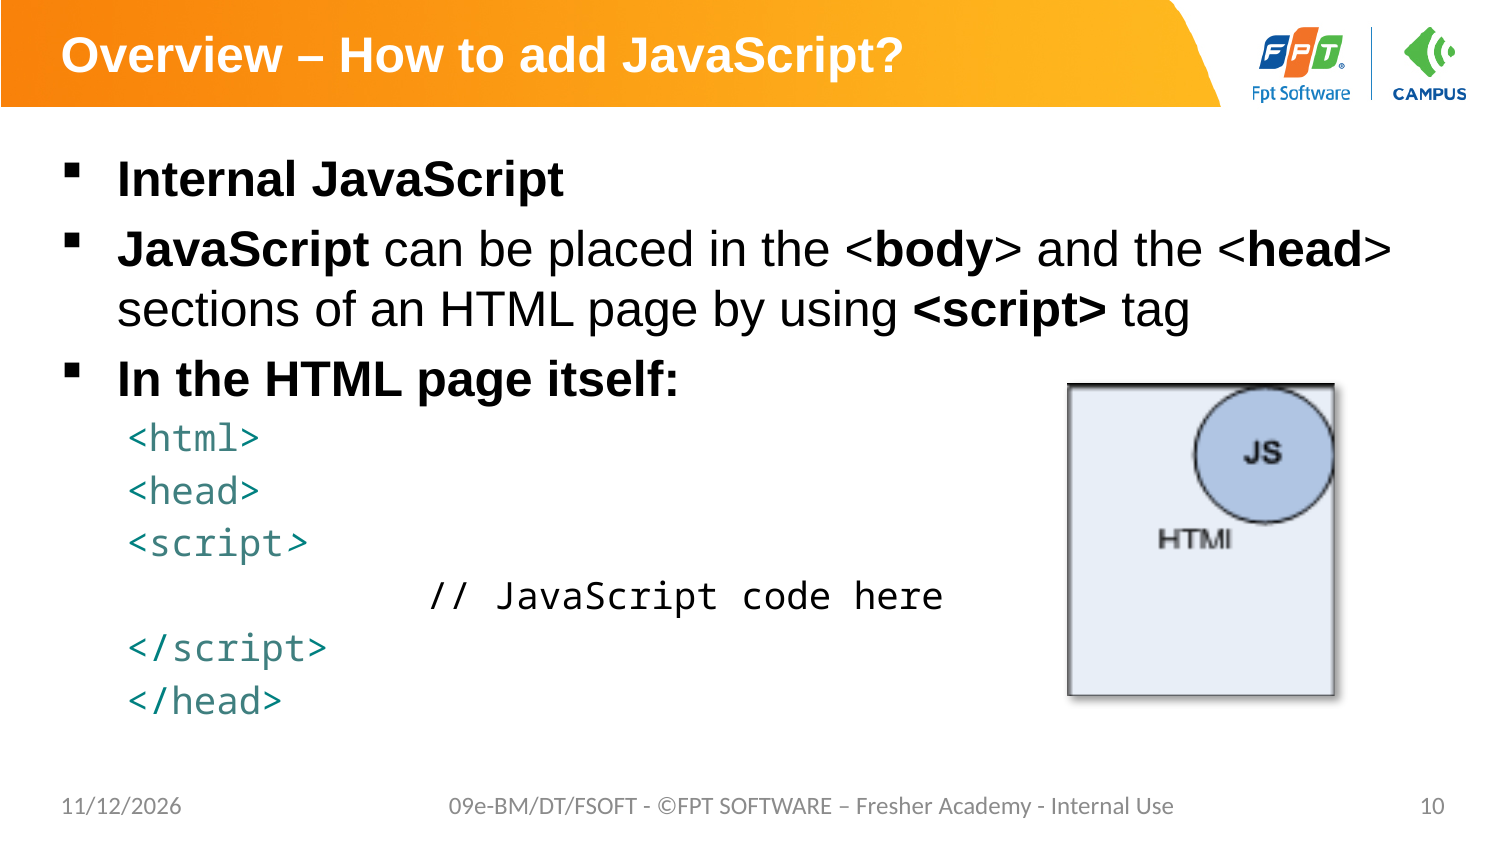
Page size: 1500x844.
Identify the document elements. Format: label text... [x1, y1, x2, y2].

picture [1, 0, 1499, 844]
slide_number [45, 782, 270, 827]
title Overview – How to add JavaScript? [45, 0, 1176, 106]
footer 09e-BM/DT/FSOFT - ©FPT SOFTWARE – Fresher Academy - Internal Use [289, 782, 1335, 827]
slide_number 10 [1350, 782, 1461, 827]
list Internal JavaScript JavaScript can be placed in the <body> and the <head> sections of an HTML page by using <script> tag In the HTML page itself: <html> <head> <script> // JavaScript code here </script> </head> [45, 139, 1461, 754]
